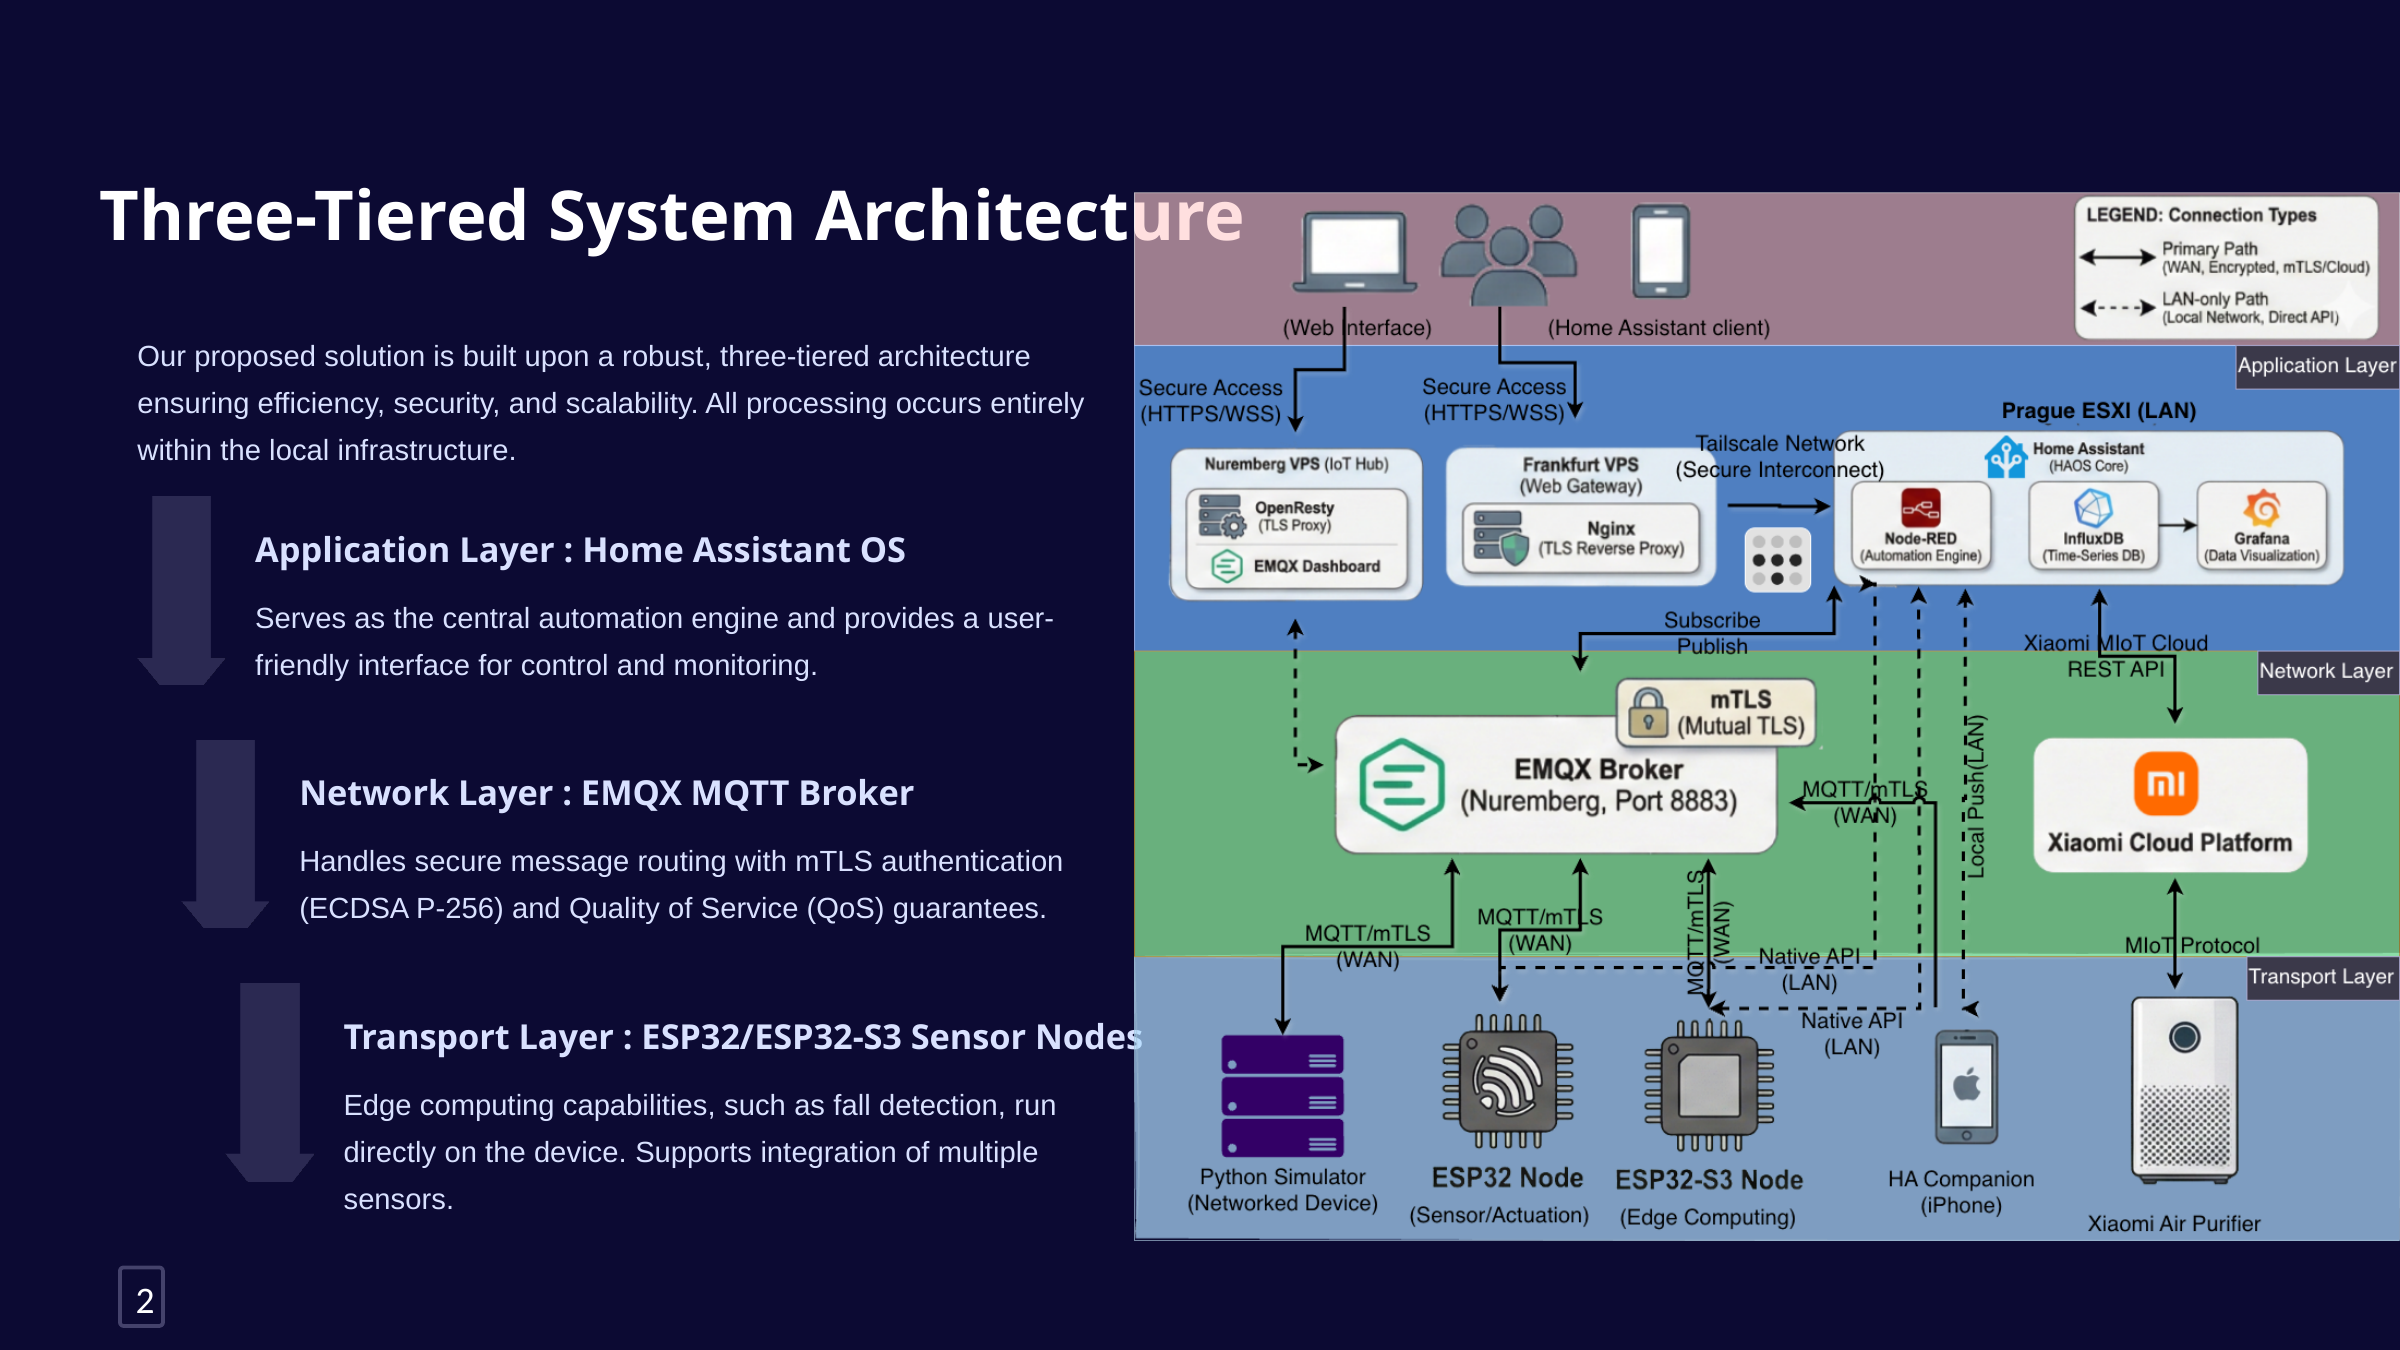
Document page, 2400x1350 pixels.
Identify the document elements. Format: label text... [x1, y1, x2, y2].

text_box Transport Layer : ESP32/ESP32-S3 Sensor Nodes [343, 1013, 865, 1057]
picture [181, 740, 270, 928]
text_box Network Layer : EMQX MQTT Broker [299, 769, 838, 814]
text_box Handles secure message routing with mTLS authentication (ECDSA P-256) and Quality of Service (QoS) guarantees. [299, 830, 1081, 925]
text_box 2 [119, 1267, 163, 1326]
text_box Serves as the central automation engine and provides a user-friendly interface for control and monitoring. [255, 587, 1106, 682]
text_box Our proposed solution is built upon a robust, three-tiered architecture ensuring efficiency, security, and scalability. All processing occurs entirely within the local infrastructure. [137, 325, 1106, 464]
text_box Application Layer : Home Assistant OS [255, 526, 997, 570]
picture [225, 983, 315, 1182]
text_box Edge computing capabilities, such as fall detection, run directly on the device. Supports integration of multiple sensors. [343, 1074, 1081, 1169]
text_box Three-Tiered System Architecture [99, 168, 1325, 342]
picture [137, 496, 226, 685]
picture [1134, 178, 2400, 1241]
